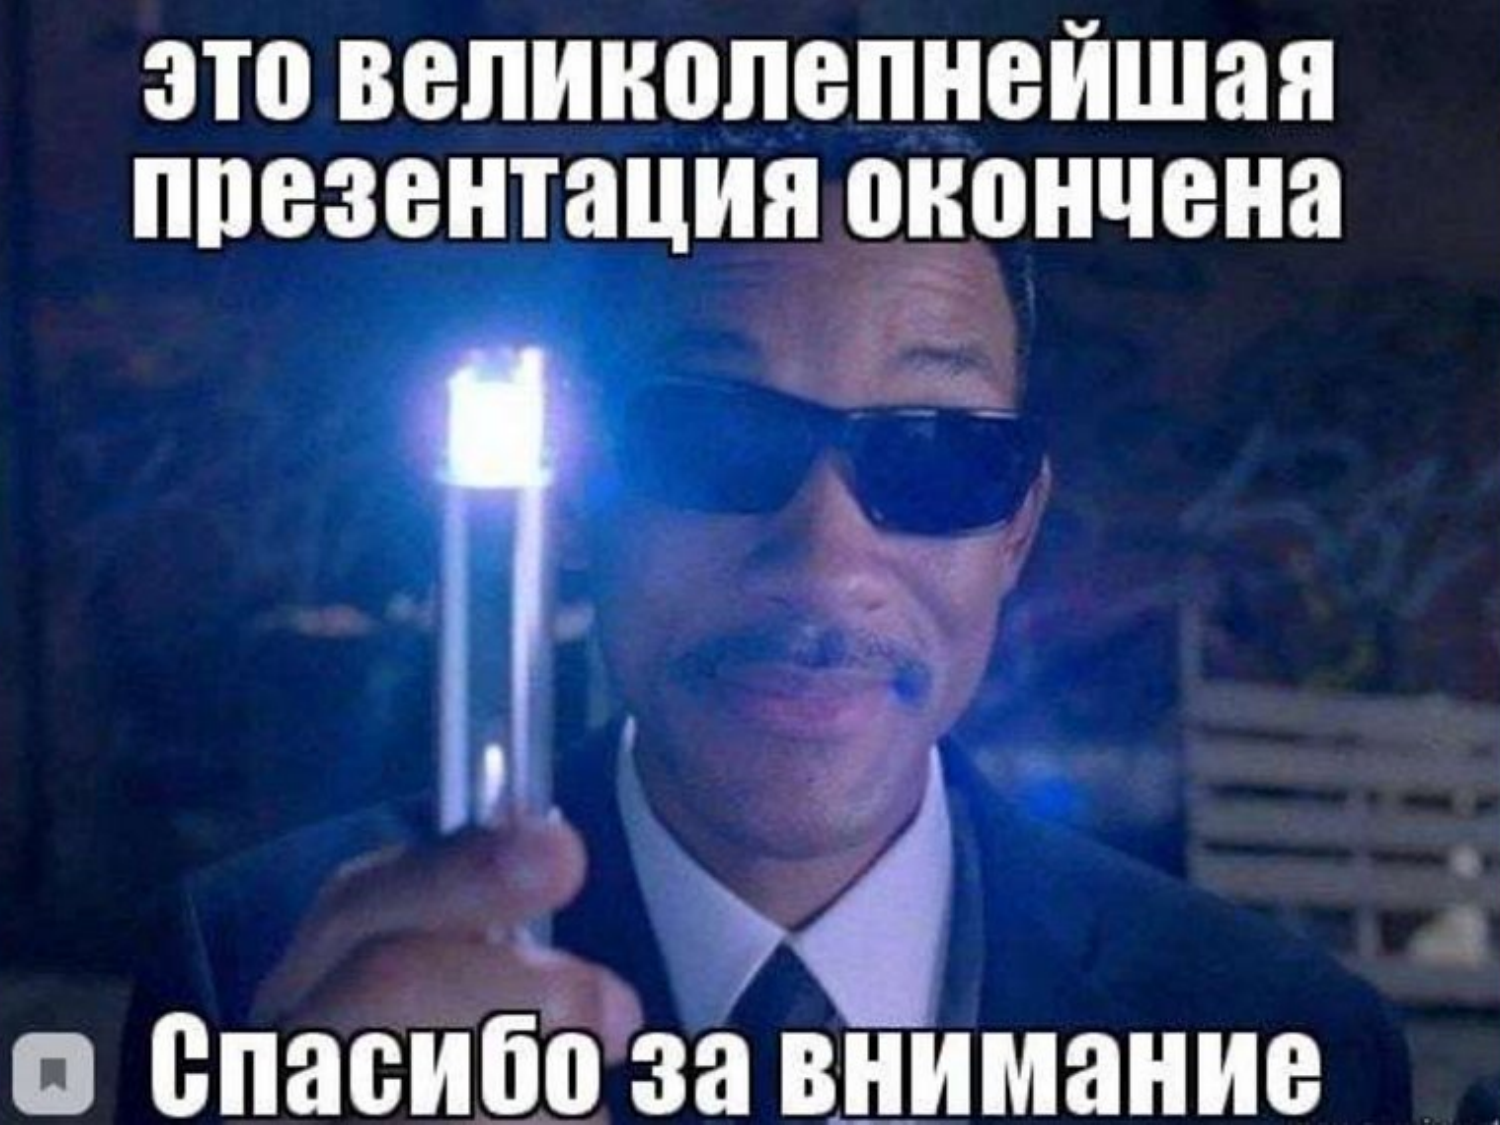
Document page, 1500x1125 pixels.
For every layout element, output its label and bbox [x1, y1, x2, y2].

list [0, 0, 1500, 1125]
